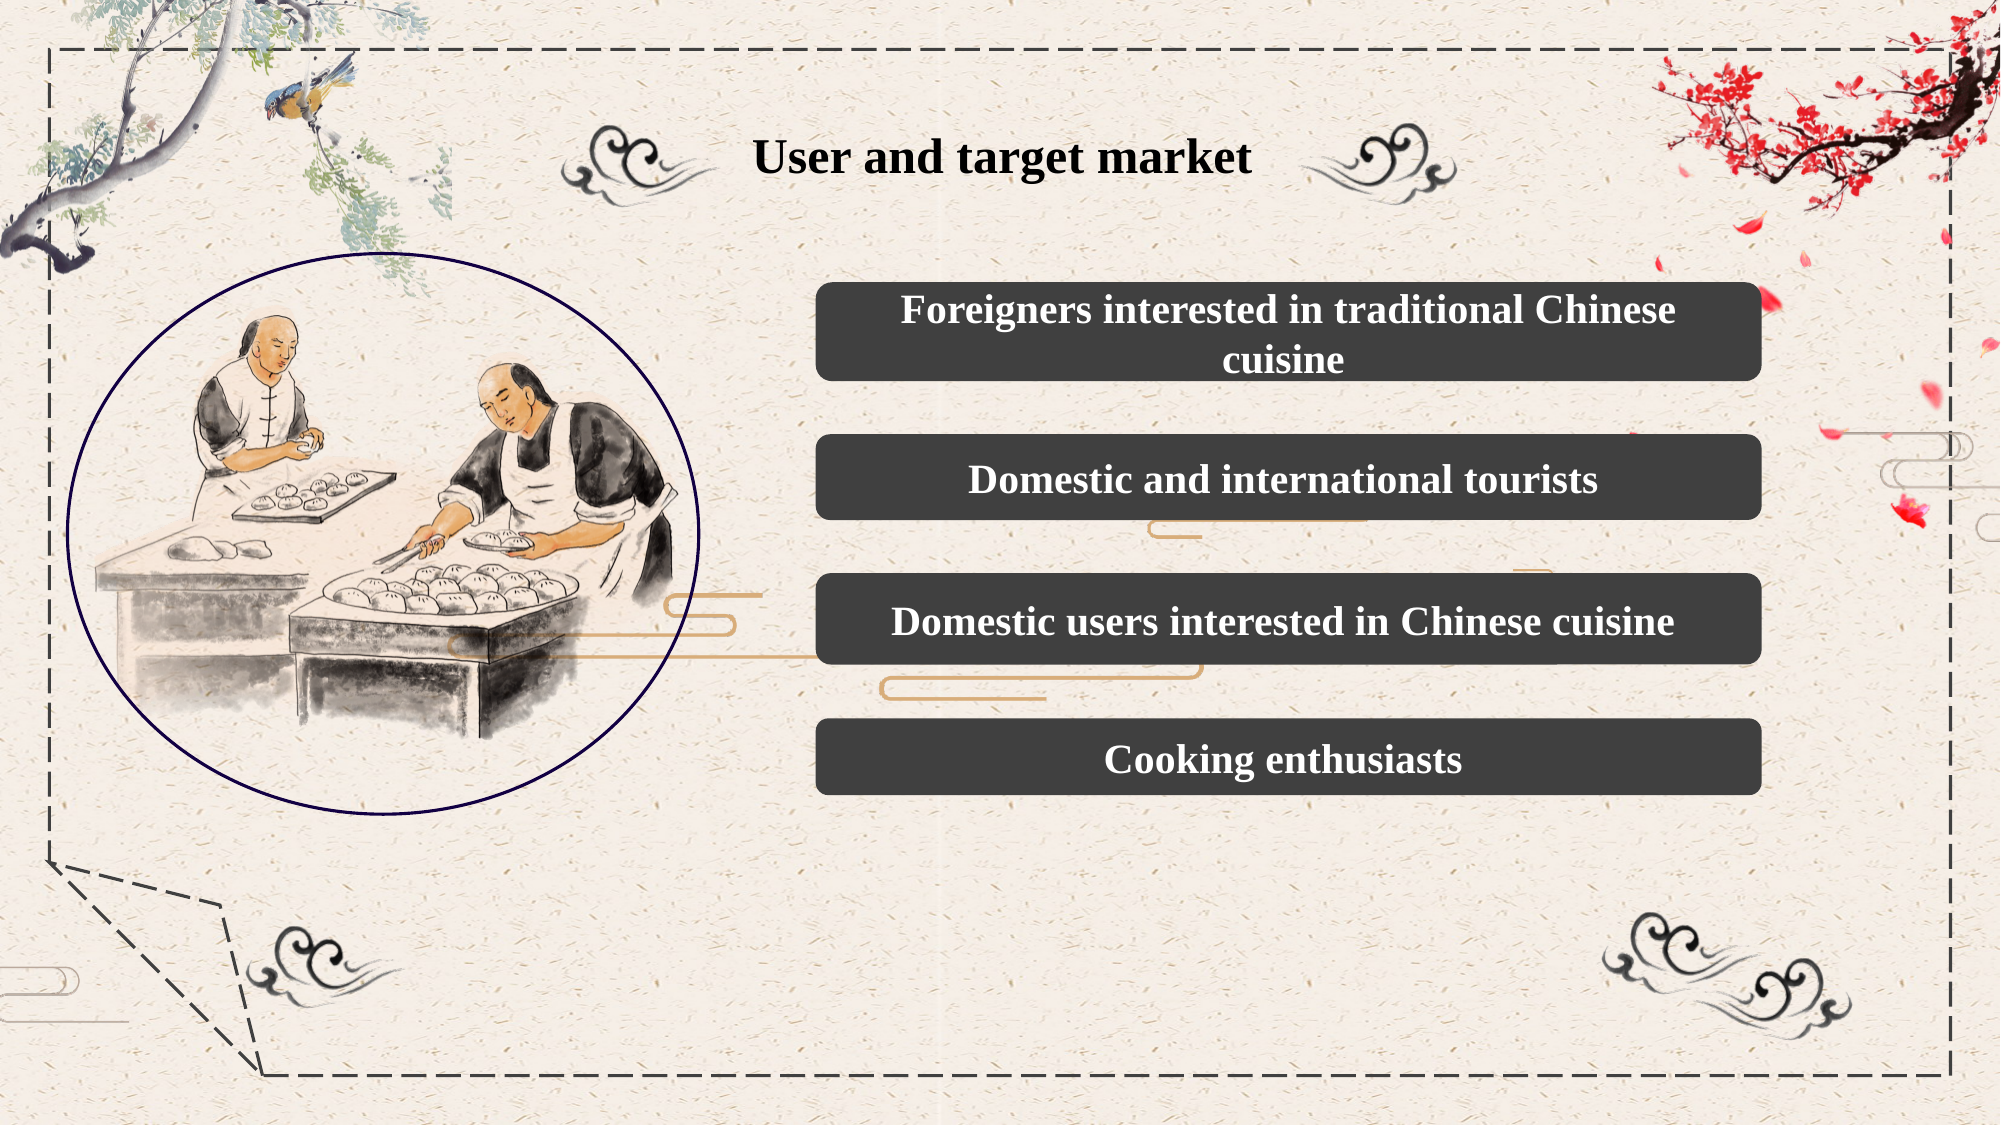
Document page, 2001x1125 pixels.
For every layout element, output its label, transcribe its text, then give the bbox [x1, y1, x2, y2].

text_box Domestic users interested in Chinese cuisine [814, 572, 1763, 666]
text_box Foreigners interested in traditional Chinese cuisine [814, 281, 1763, 383]
picture [0, 0, 2001, 1125]
text_box [66, 252, 700, 816]
text_box Cooking enthusiasts [814, 717, 1763, 797]
text_box Domestic and international tourists [814, 433, 1763, 522]
text_box User and target market [737, 115, 1281, 191]
